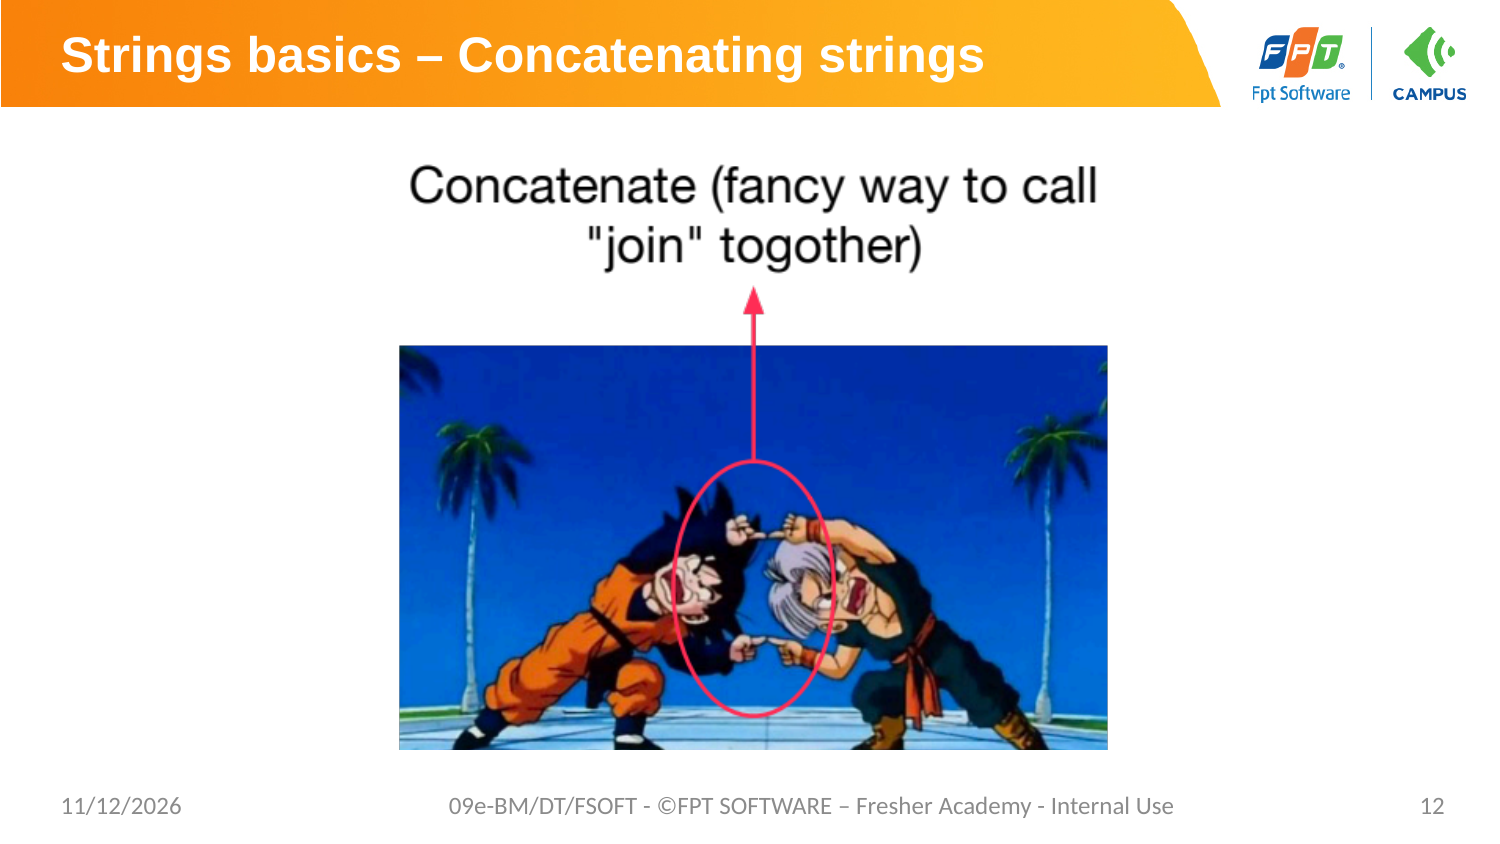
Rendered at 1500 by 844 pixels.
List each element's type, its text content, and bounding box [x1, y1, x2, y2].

slide_number 12 [1350, 782, 1461, 827]
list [386, 143, 1119, 750]
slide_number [45, 782, 270, 827]
footer 09e-BM/DT/FSOFT - ©FPT SOFTWARE – Fresher Academy - Internal Use [289, 782, 1335, 827]
picture [1, 0, 1499, 844]
title Strings basics – Concatenating strings [45, 0, 1176, 106]
